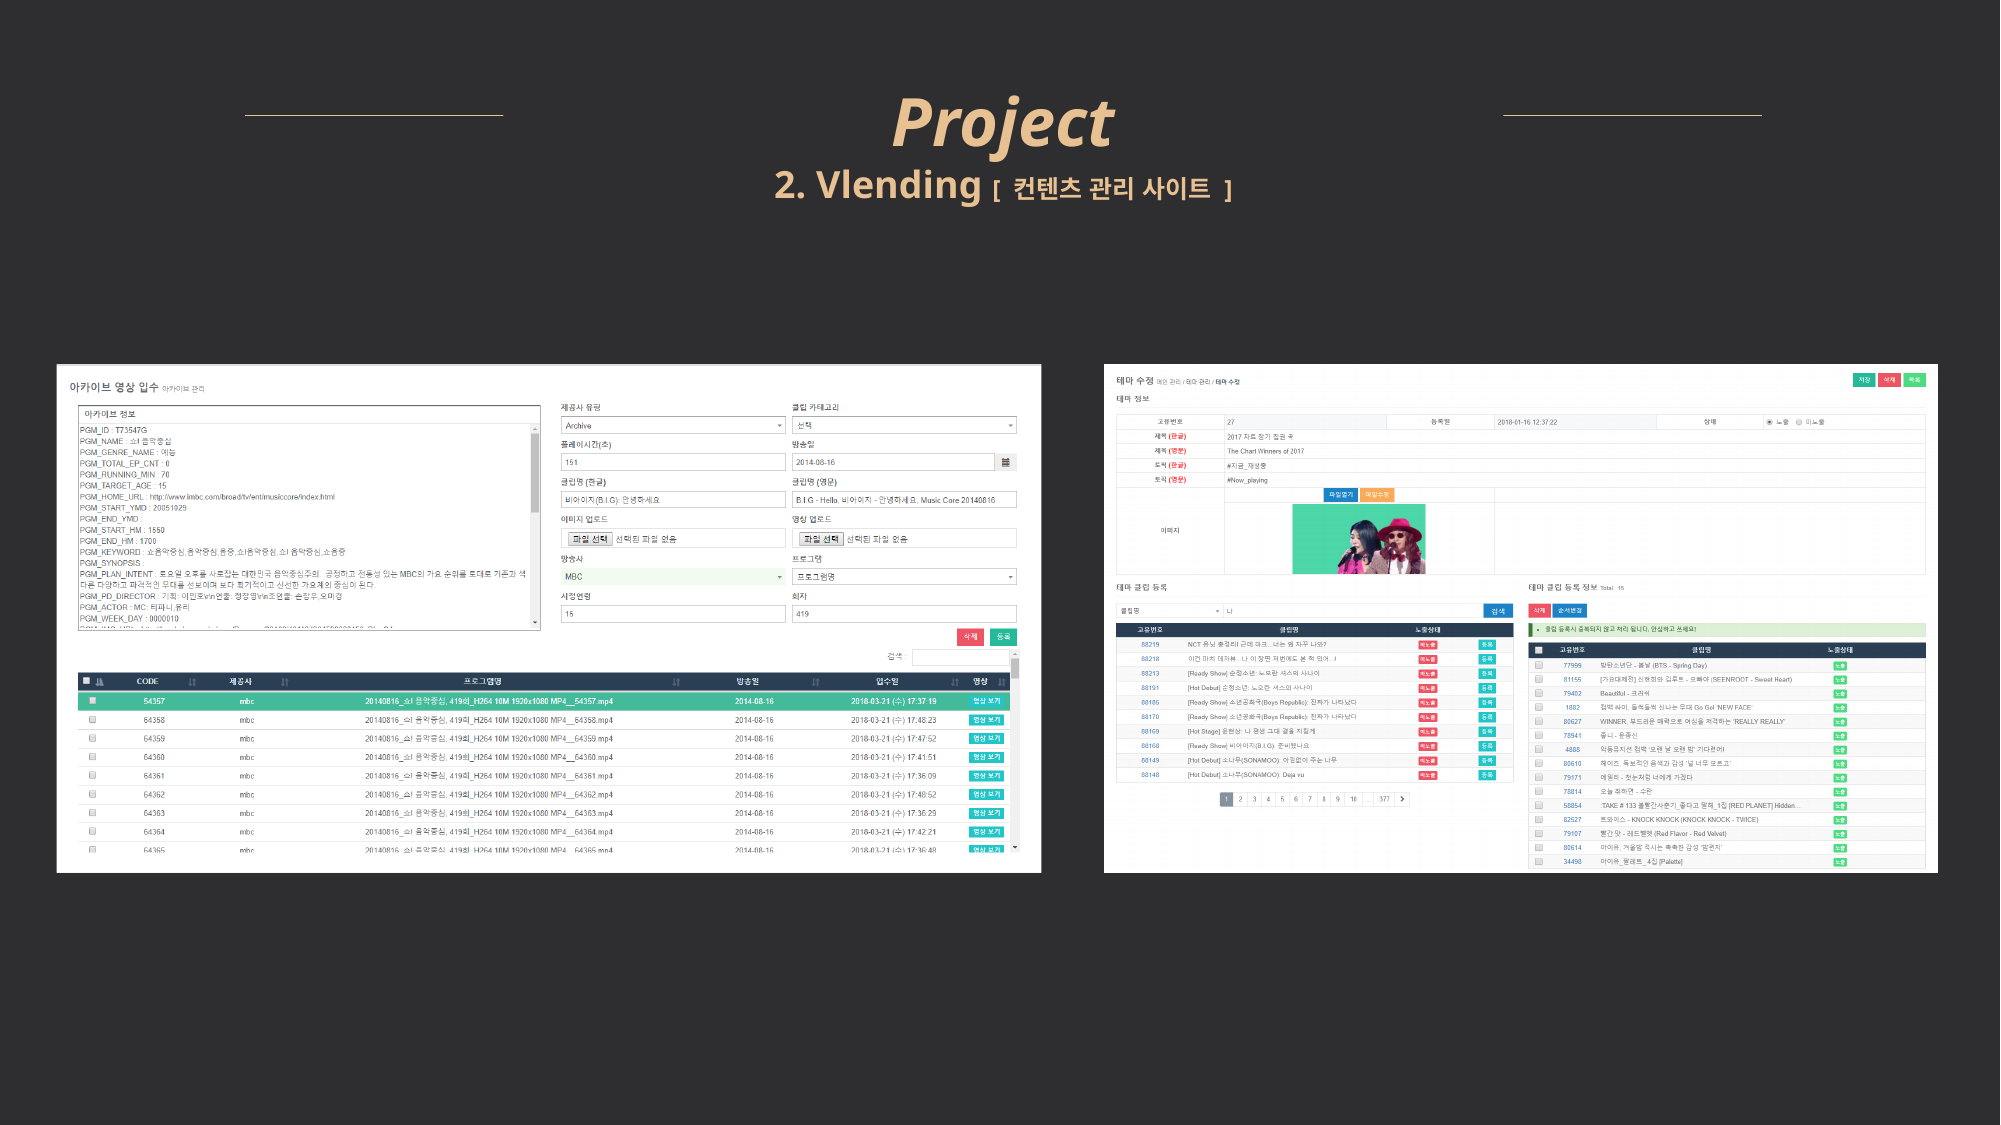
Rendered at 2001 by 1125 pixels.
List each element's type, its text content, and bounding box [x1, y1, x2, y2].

picture [1104, 364, 1939, 873]
text_box Project [503, 32, 1504, 115]
text_box Project [503, 116, 1504, 168]
picture [56, 364, 1042, 873]
text_box 2. Vlending [ 컨텐츠 관리 사이트 ] [759, 153, 1248, 213]
